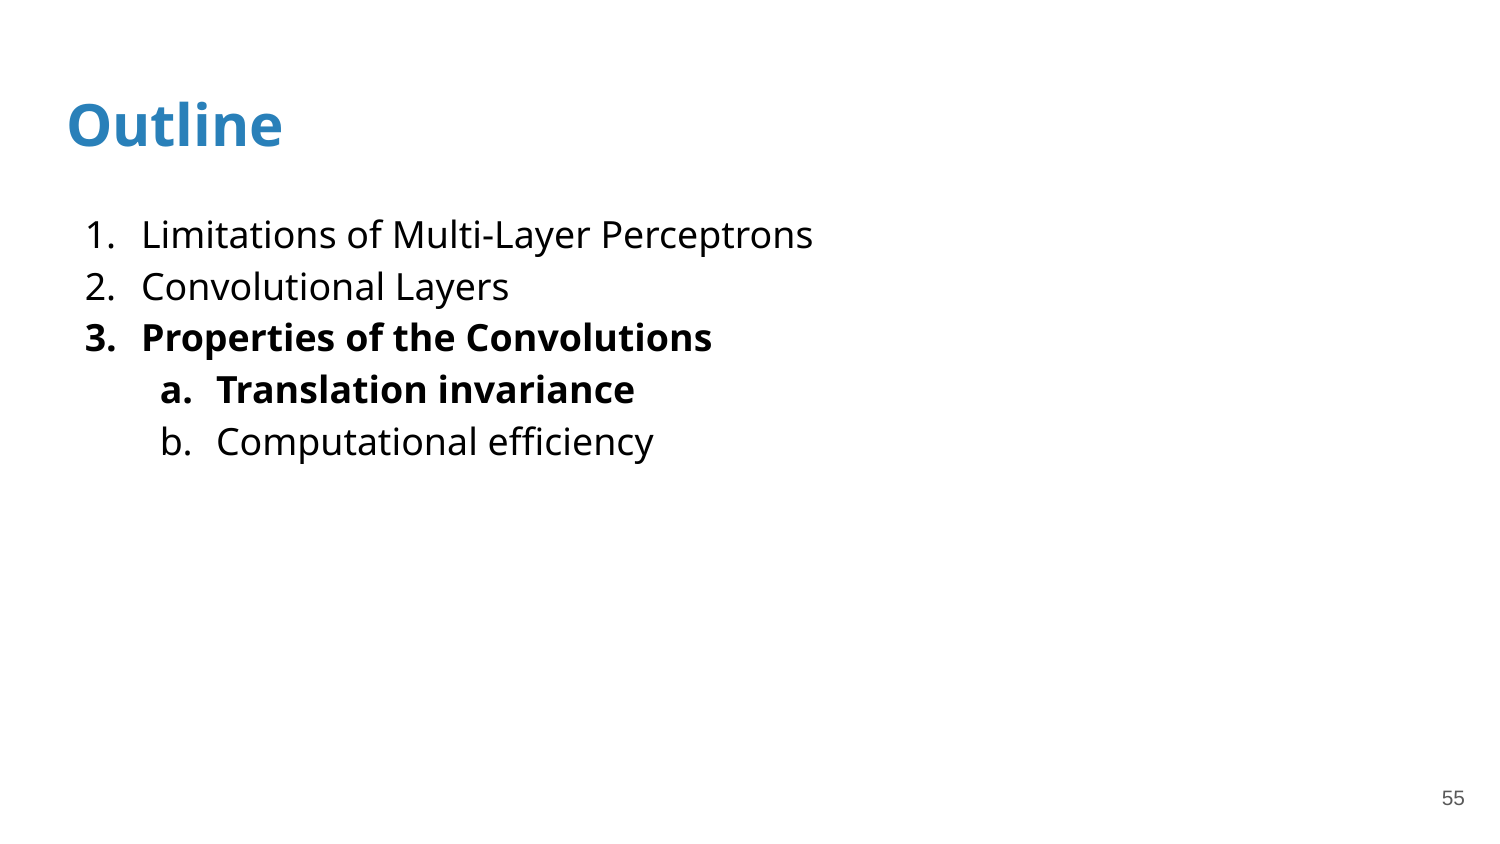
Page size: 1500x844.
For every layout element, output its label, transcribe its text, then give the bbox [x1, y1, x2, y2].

list Limitations of Multi-Layer Perceptrons Convolutional Layers Properties of the Convolutions Translation invariance Computational efficiency [51, 189, 1449, 750]
slide_number ‹#› [1389, 764, 1480, 830]
title Outline [51, 72, 1449, 167]
